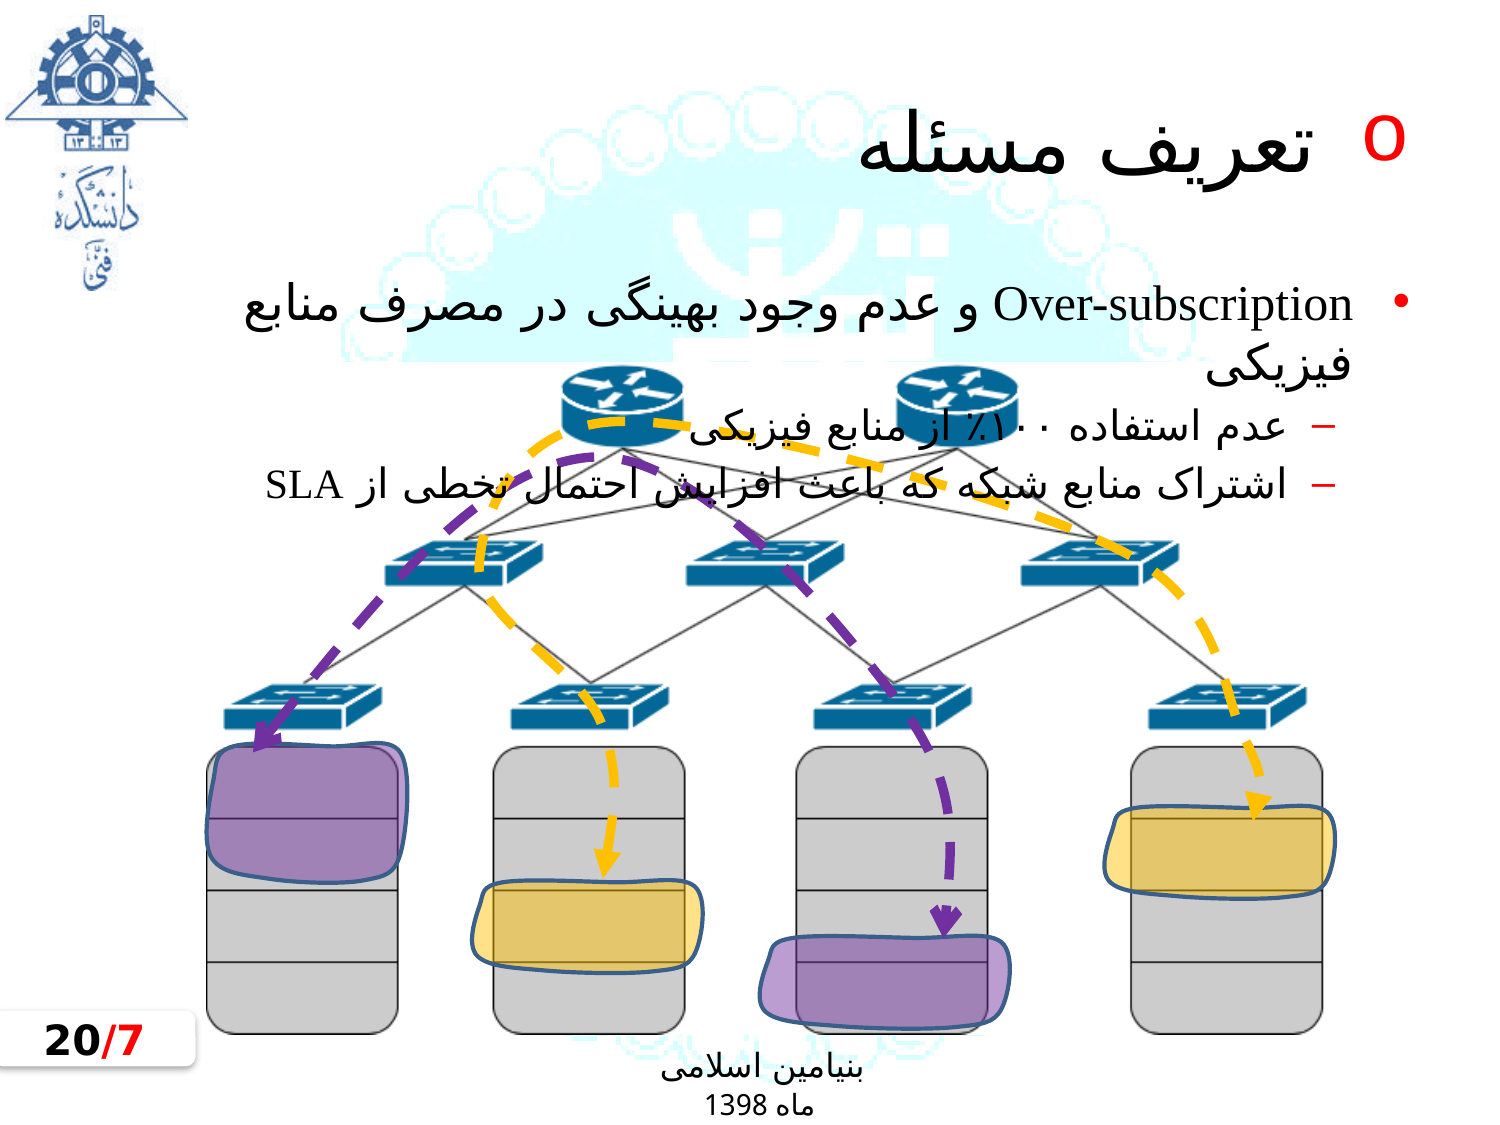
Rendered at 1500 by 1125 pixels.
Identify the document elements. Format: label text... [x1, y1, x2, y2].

picture [206, 362, 1325, 1035]
footer بنیامین اسلامی [525, 1043, 1000, 1094]
text_box 7/20 [0, 1010, 196, 1067]
title تعریف مسئله [75, 45, 1425, 233]
slide_number ماه 1398 [584, 1094, 935, 1125]
list Over-subscription و عدم وجود بهینگی در مصرف منابع فیزیکی عدم استفاده ۱۰۰٪ از منابع فیزیکی اشتراک منابع شبکه که باعث افزایش احتمال تخطی از SLA [75, 262, 1425, 1005]
